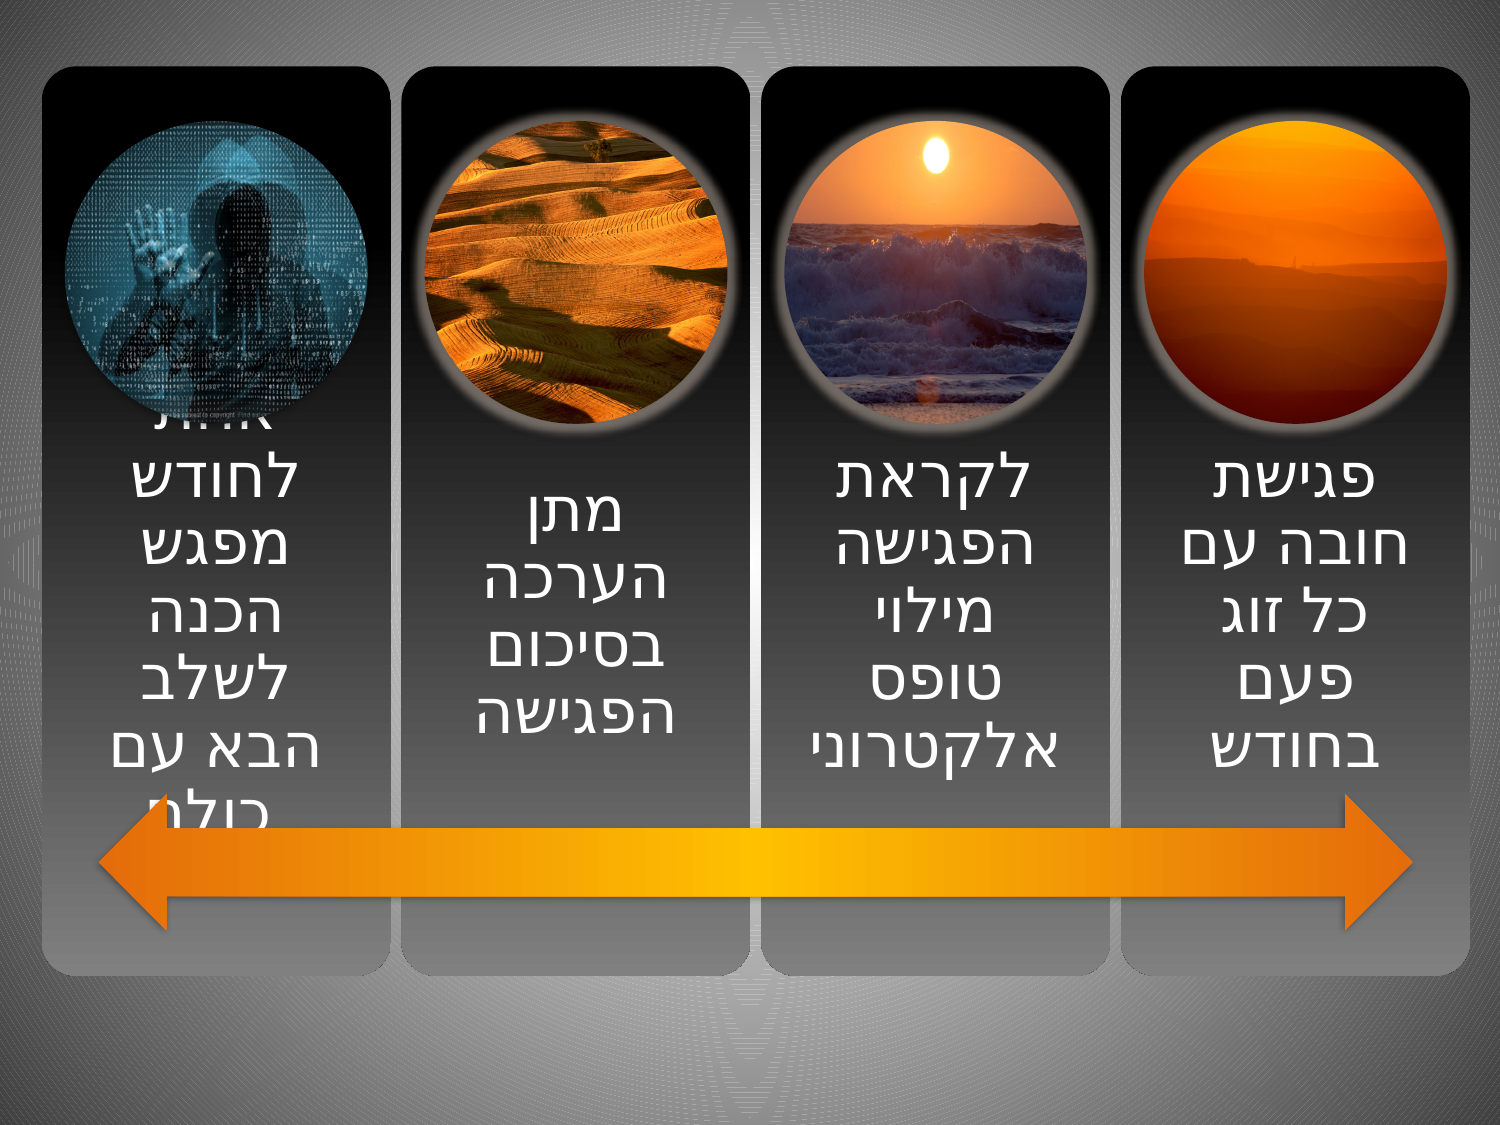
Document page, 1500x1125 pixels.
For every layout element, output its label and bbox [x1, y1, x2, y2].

text_box [41, 66, 1471, 977]
